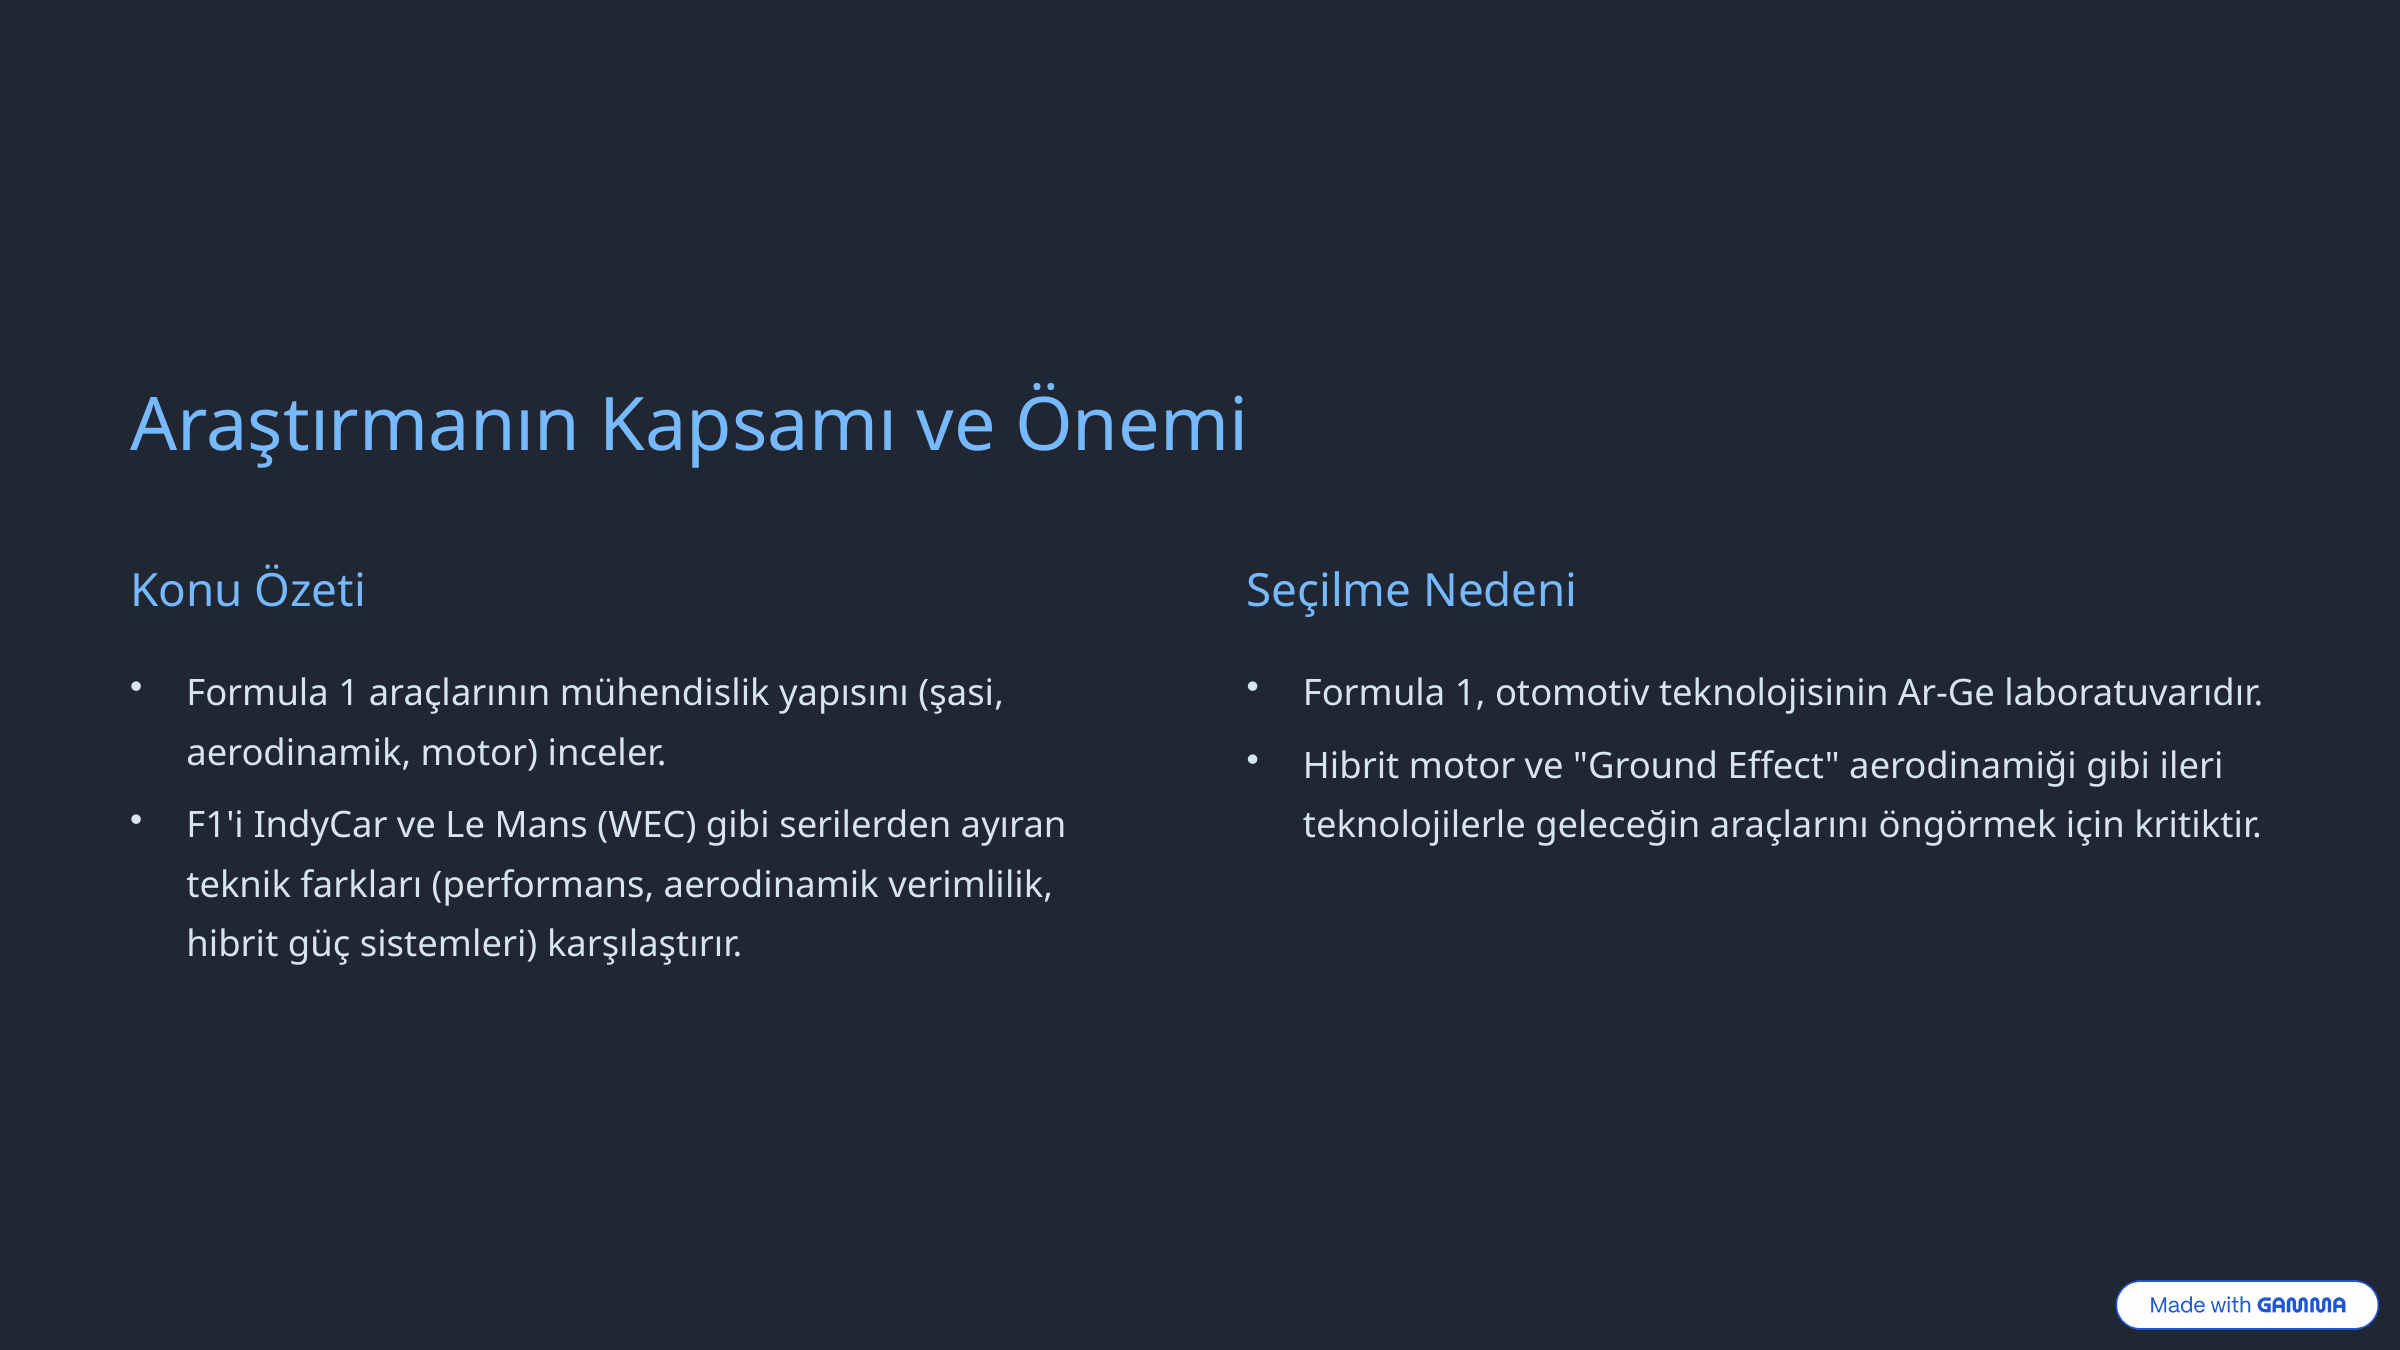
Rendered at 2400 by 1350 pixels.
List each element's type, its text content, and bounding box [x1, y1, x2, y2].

text_box F1'i IndyCar ve Le Mans (WEC) gibi serilerden ayıran teknik farkları (performans, aerodinamik verimlilik, hibrit güç sistemleri) karşılaştırır. [130, 785, 1155, 965]
text_box Hibrit motor ve "Ground Effect" aerodinamiği gibi ileri teknolojilerle geleceğin araçlarını öngörmek için kritiktir. [1246, 726, 2271, 846]
text_box Formula 1, otomotiv teknolojisinin Ar-Ge laboratuvarıdır. [1246, 653, 2271, 714]
text_box Araştırmanın Kapsamı ve Önemi [130, 372, 1292, 466]
picture [2106, 1271, 2389, 1339]
text_box Seçilme Nedeni [1246, 558, 1712, 617]
text_box Konu Özeti [130, 558, 596, 617]
text_box Formula 1 araçlarının mühendislik yapısını (şasi, aerodinamik, motor) inceler. [130, 653, 1155, 773]
